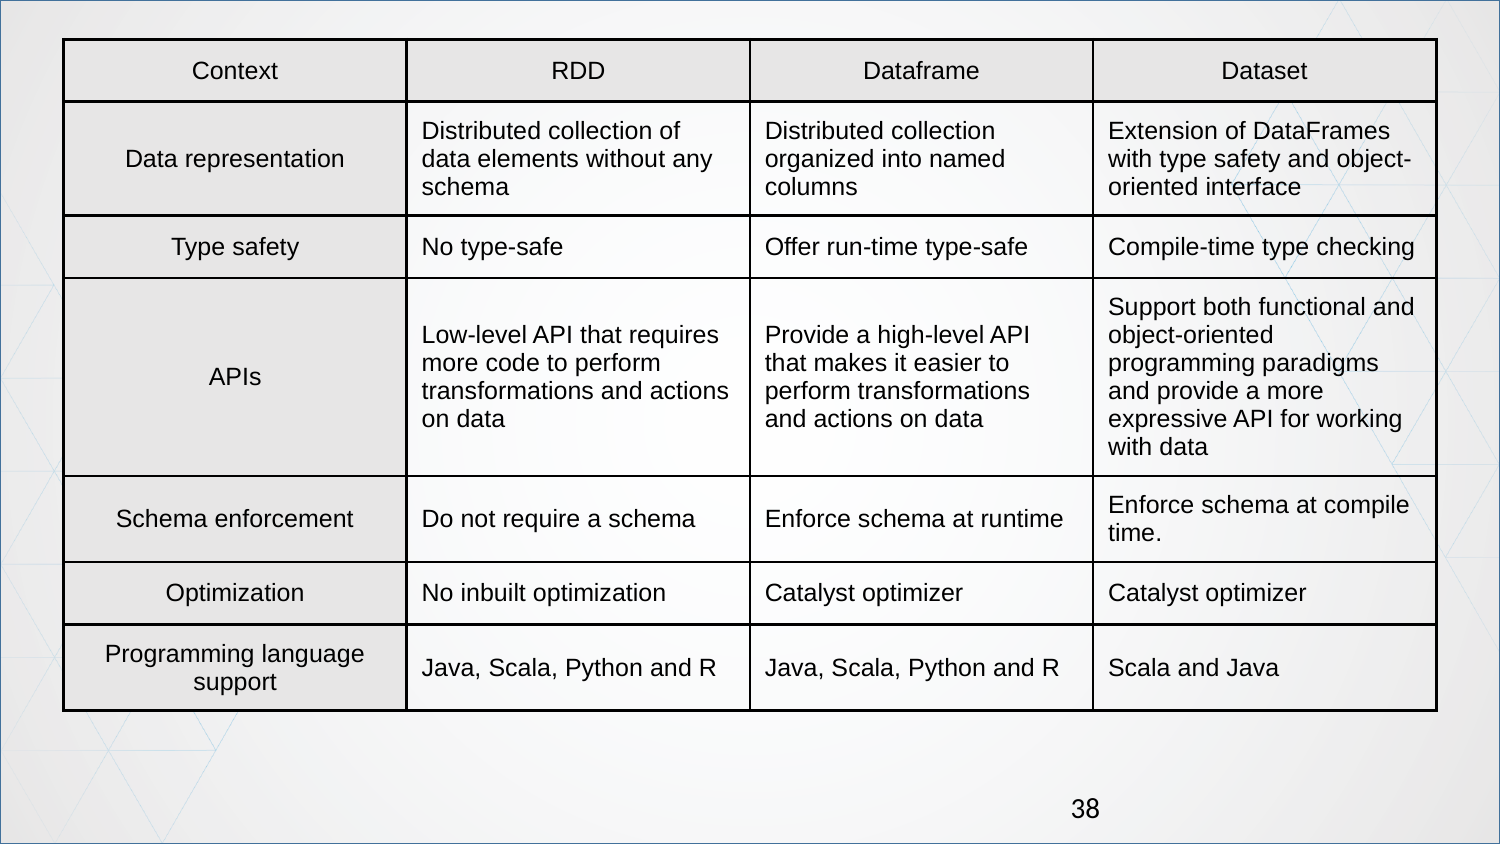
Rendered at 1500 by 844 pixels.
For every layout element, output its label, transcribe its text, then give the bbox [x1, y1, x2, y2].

table_cell Enforce schema at runtime [751, 477, 1092, 561]
table_header Dataset [1094, 41, 1435, 100]
slide_number ‹#› [1059, 783, 1397, 829]
table_cell Java, Scala, Python and R [408, 626, 749, 709]
table_cell Extension of DataFrames with type safety and object-oriented interface [1094, 103, 1435, 214]
table_header Dataframe [751, 41, 1092, 100]
table_cell Low-level API that requires more code to perform transformations and actions on data [408, 279, 749, 475]
table_cell Compile-time type checking [1094, 217, 1435, 277]
table_cell Type safety [65, 217, 405, 277]
table_cell No inbuilt optimization [408, 563, 749, 623]
table_cell Provide a high-level API that makes it easier to perform transformations and actions on data [751, 279, 1092, 475]
table_cell Support both functional and object-oriented programming paradigms and provide a more expressive API for working with data [1094, 279, 1435, 475]
table_cell Offer run-time type-safe [751, 217, 1092, 277]
table_header RDD [408, 41, 749, 100]
table_cell Programming language support [65, 626, 405, 709]
table_cell Enforce schema at compile time. [1094, 477, 1435, 561]
table_cell Distributed collection of data elements without any schema [408, 103, 749, 214]
table_cell Schema enforcement [65, 477, 405, 561]
table_cell Scala and Java [1094, 626, 1435, 709]
table_cell Do not require a schema [408, 477, 749, 561]
table_cell Data representation [65, 103, 405, 214]
table_cell No type-safe [408, 217, 749, 277]
table_cell Optimization [65, 563, 405, 623]
table_header Context [65, 41, 405, 100]
table_cell Catalyst optimizer [751, 563, 1092, 623]
table_cell Distributed collection organized into named columns [751, 103, 1092, 214]
table_cell APIs [65, 279, 405, 475]
table_cell Java, Scala, Python and R [751, 626, 1092, 709]
table_cell Catalyst optimizer [1094, 563, 1435, 623]
